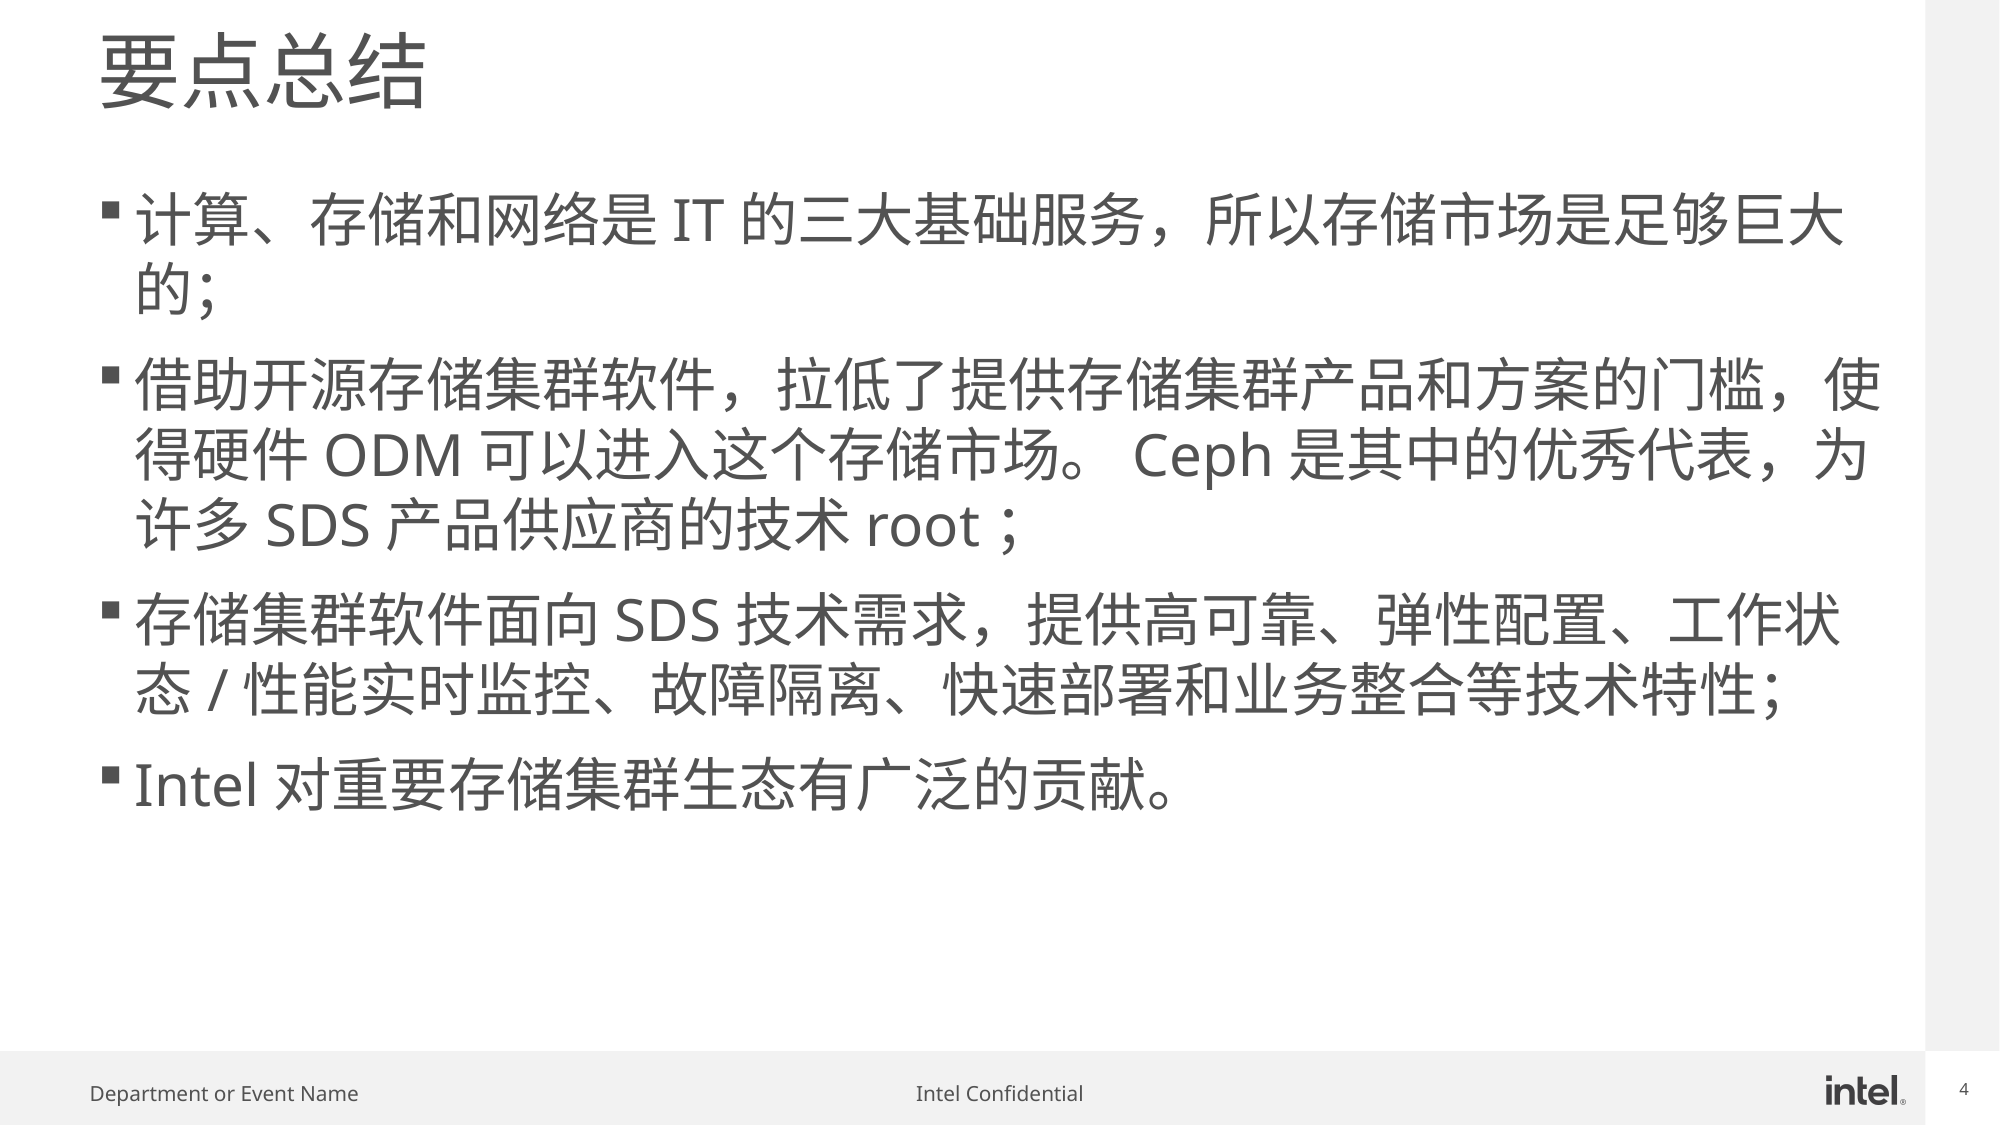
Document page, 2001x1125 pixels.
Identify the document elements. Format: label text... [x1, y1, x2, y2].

list 计算、存储和网络是IT的三大基础服务，所以存储市场是足够巨大的； 借助开源存储集群软件，拉低了提供存储集群产品和方案的门槛，使得硬件ODM可以进入这个存储市场。Ceph是其中的优秀代表，为许多SDS产品供应商的技术root； 存储集群软件面向SDS技术需求，提供高可靠、弹性配置、工作状态/性能实时监控、故障隔离、快速部署和业务整合等技术特性； Intel对重要存储集群生态有广泛的贡献。 [96, 182, 1898, 1026]
title 要点总结 [96, 29, 1898, 126]
picture [1826, 1075, 1906, 1105]
